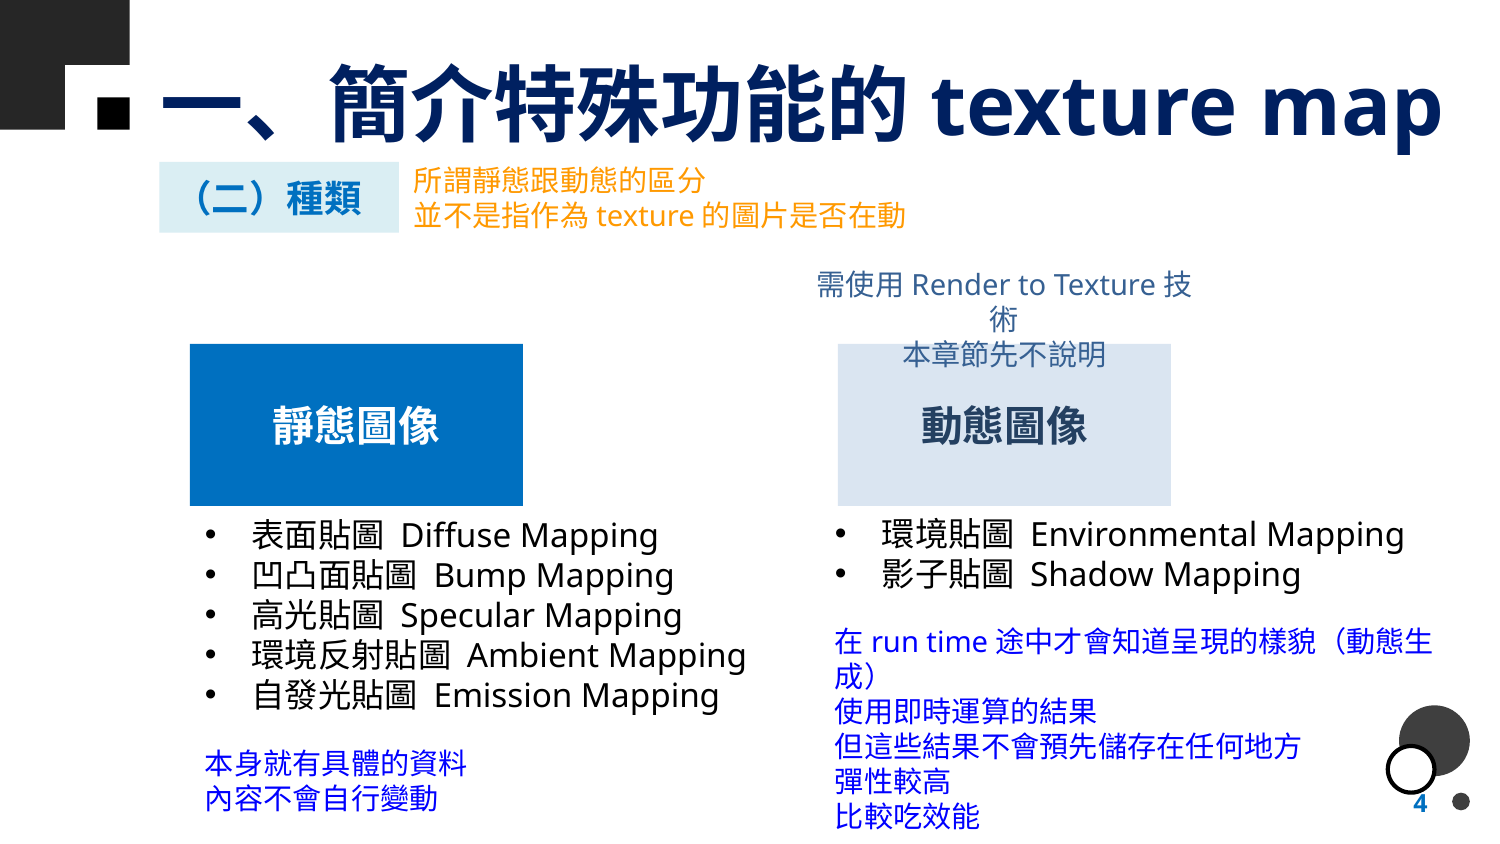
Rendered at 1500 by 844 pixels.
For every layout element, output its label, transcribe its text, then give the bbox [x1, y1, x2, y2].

text_box （二）種類 [159, 161, 398, 233]
text_box 需使用Render to Texture技術 本章節先不說明 [791, 258, 1218, 379]
title 一、簡介特殊功能的texture map [145, 32, 1500, 173]
text_box 靜態圖像 [189, 343, 523, 506]
text_box 所謂靜態跟動態的區分 並不是指作為texture的圖片是否在動 [398, 154, 989, 241]
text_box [1387, 705, 1471, 811]
slide_number 4 [1092, 796, 1443, 827]
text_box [0, 0, 130, 130]
text_box 環境貼圖 Environmental Mapping 影子貼圖 Shadow Mapping [819, 505, 1459, 601]
text_box 在run time途中才會知道呈現的樣貌（動態生成） 使用即時運算的結果 但這些結果不會預先儲存在任何地方 彈性較高 比較吃效能 [819, 615, 1499, 796]
text_box 動態圖像 [837, 379, 1171, 505]
text_box 表面貼圖 Diffuse Mapping 凹凸面貼圖 Bump Mapping 高光貼圖 Specular Mapping 環境反射貼圖 Ambient Mapping 自發光貼圖 Emission Mapping [189, 506, 780, 722]
text_box 本身就有具體的資料 內容不會自行變動 [189, 737, 706, 843]
